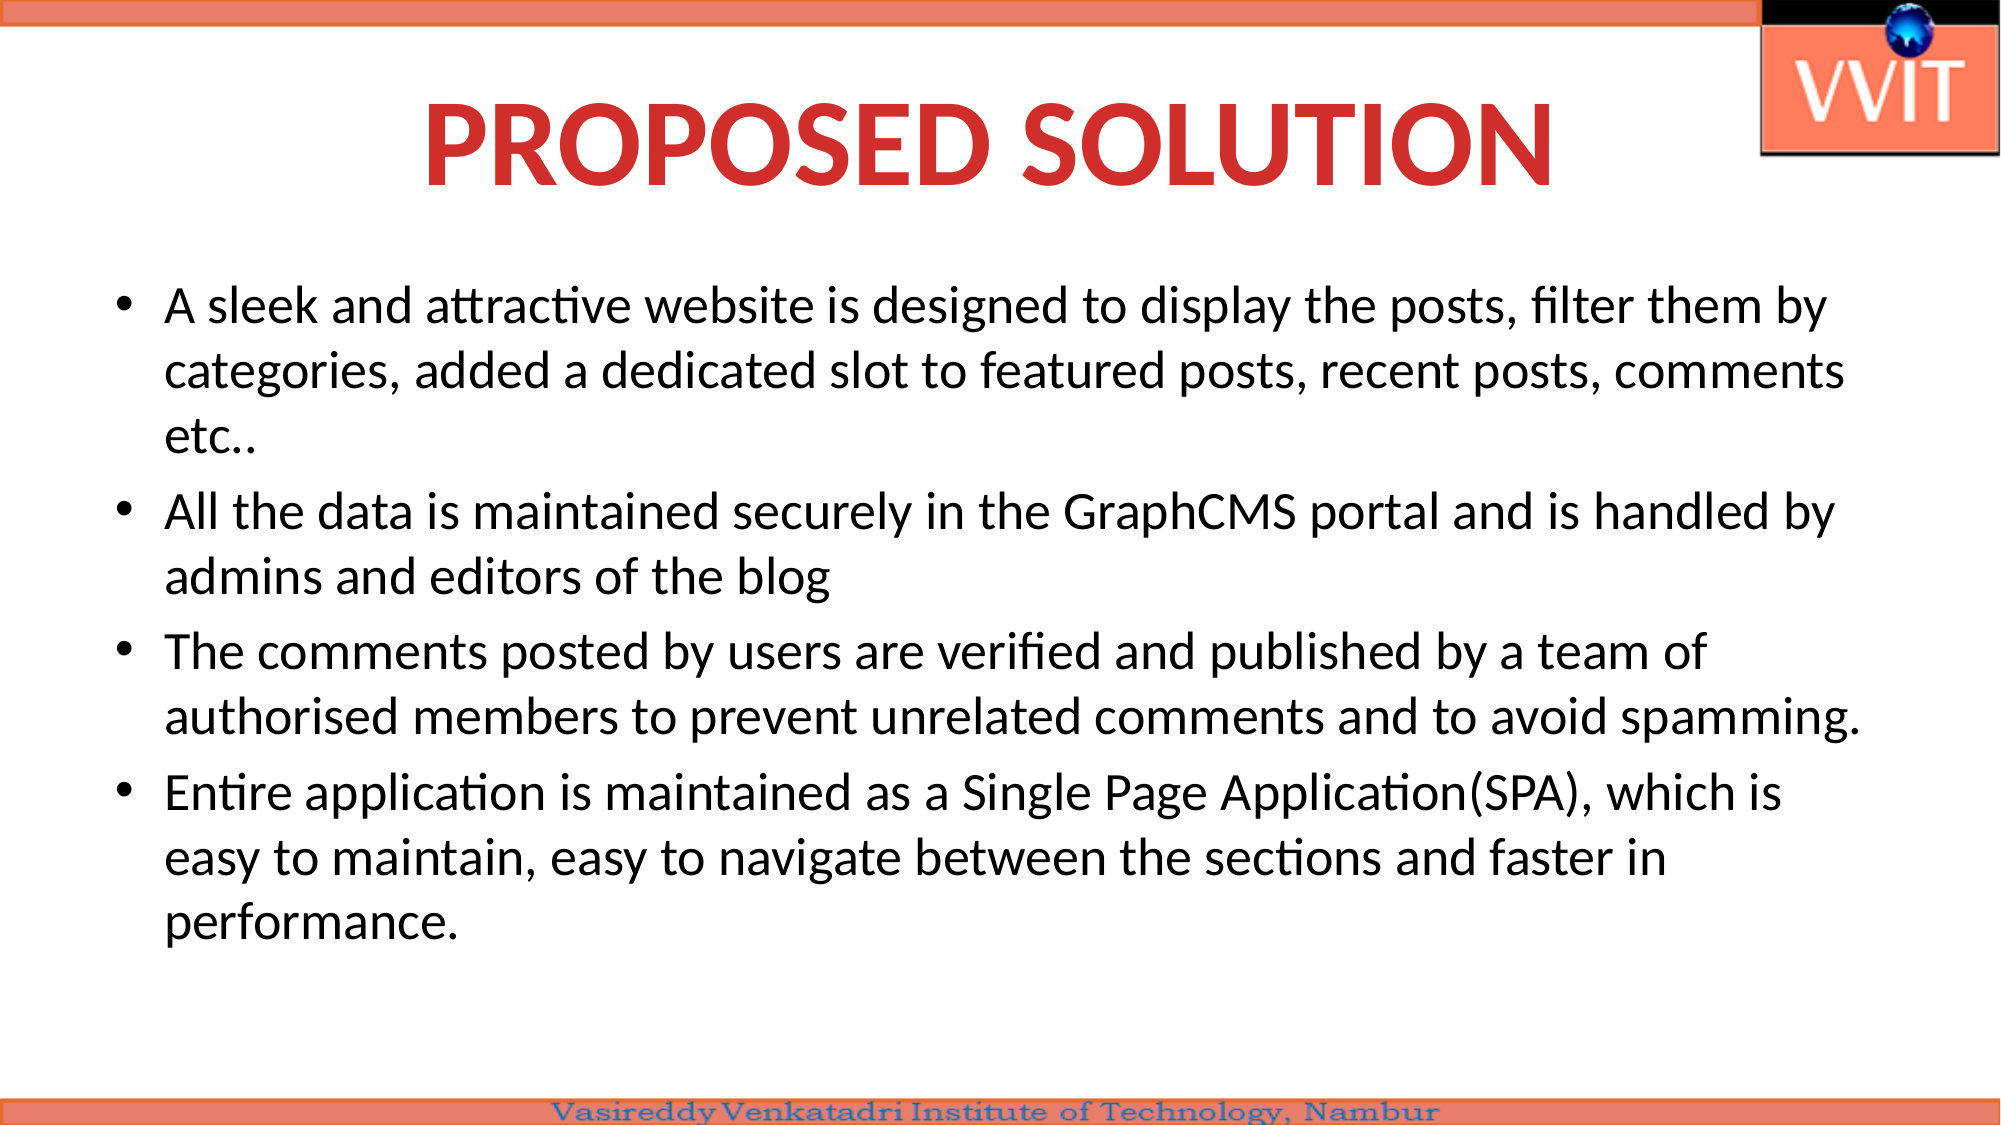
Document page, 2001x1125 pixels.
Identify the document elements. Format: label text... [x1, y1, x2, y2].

picture [0, 0, 2001, 1125]
list A sleek and attractive website is designed to display the posts, filter them by categories, added a dedicated slot to featured posts, recent posts, comments etc.. All the data is maintained securely in the GraphCMS portal and is handled by admins and editors of the blog The comments posted by users are verified and published by a team of authorised members to prevent unrelated comments and to avoid spamming. Entire application is maintained as a Single Page Application(SPA), which is easy to maintain, easy to navigate between the sections and faster in performance. [99, 262, 1900, 1005]
text_box PROPOSED SOLUTION [407, 52, 1573, 218]
